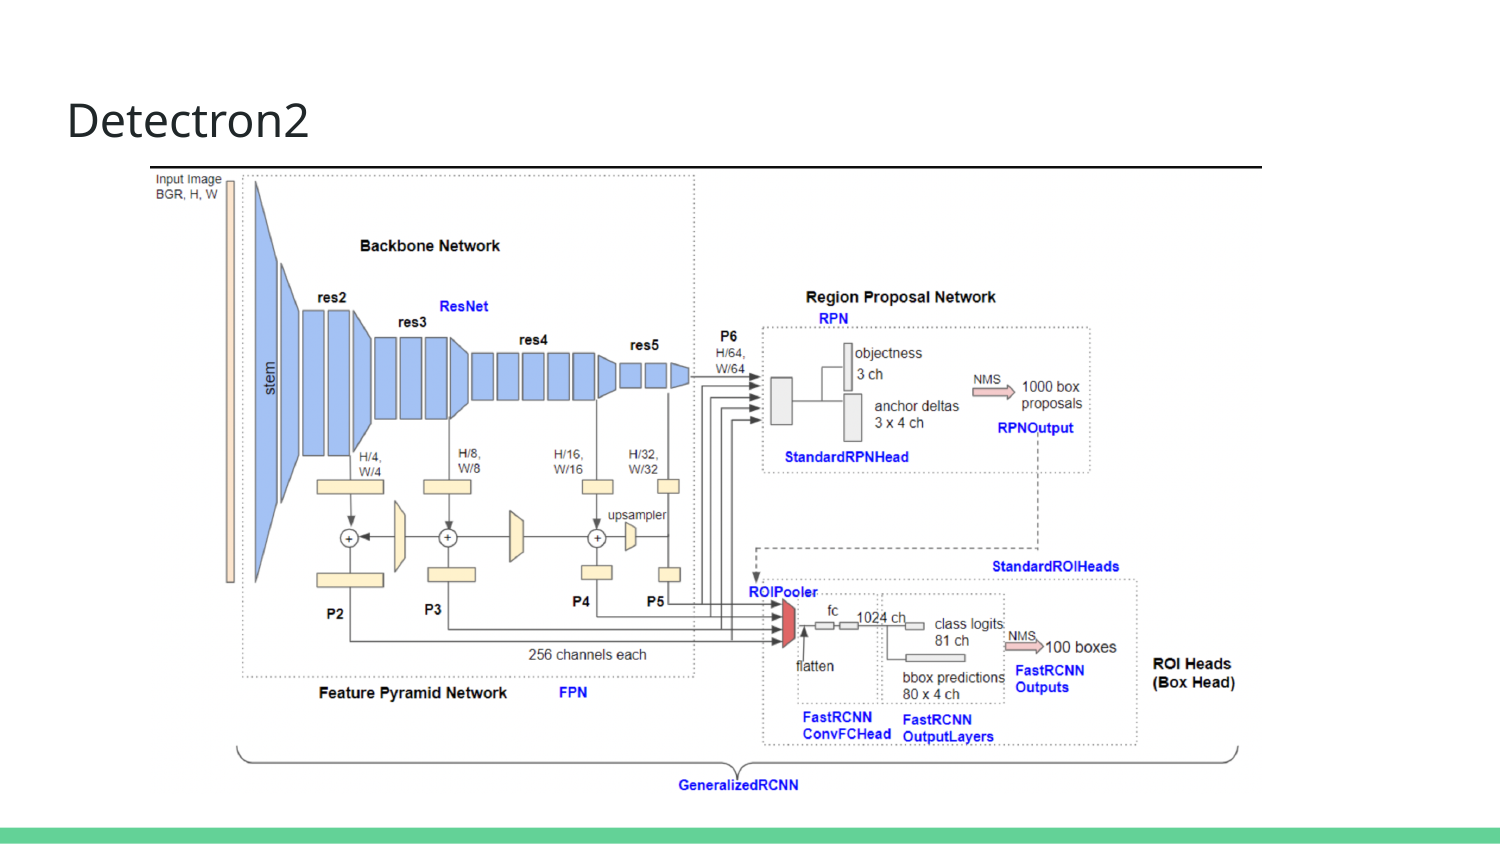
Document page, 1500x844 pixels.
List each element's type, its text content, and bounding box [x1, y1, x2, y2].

title Detectron2 [51, 72, 1449, 167]
picture [150, 166, 1262, 794]
